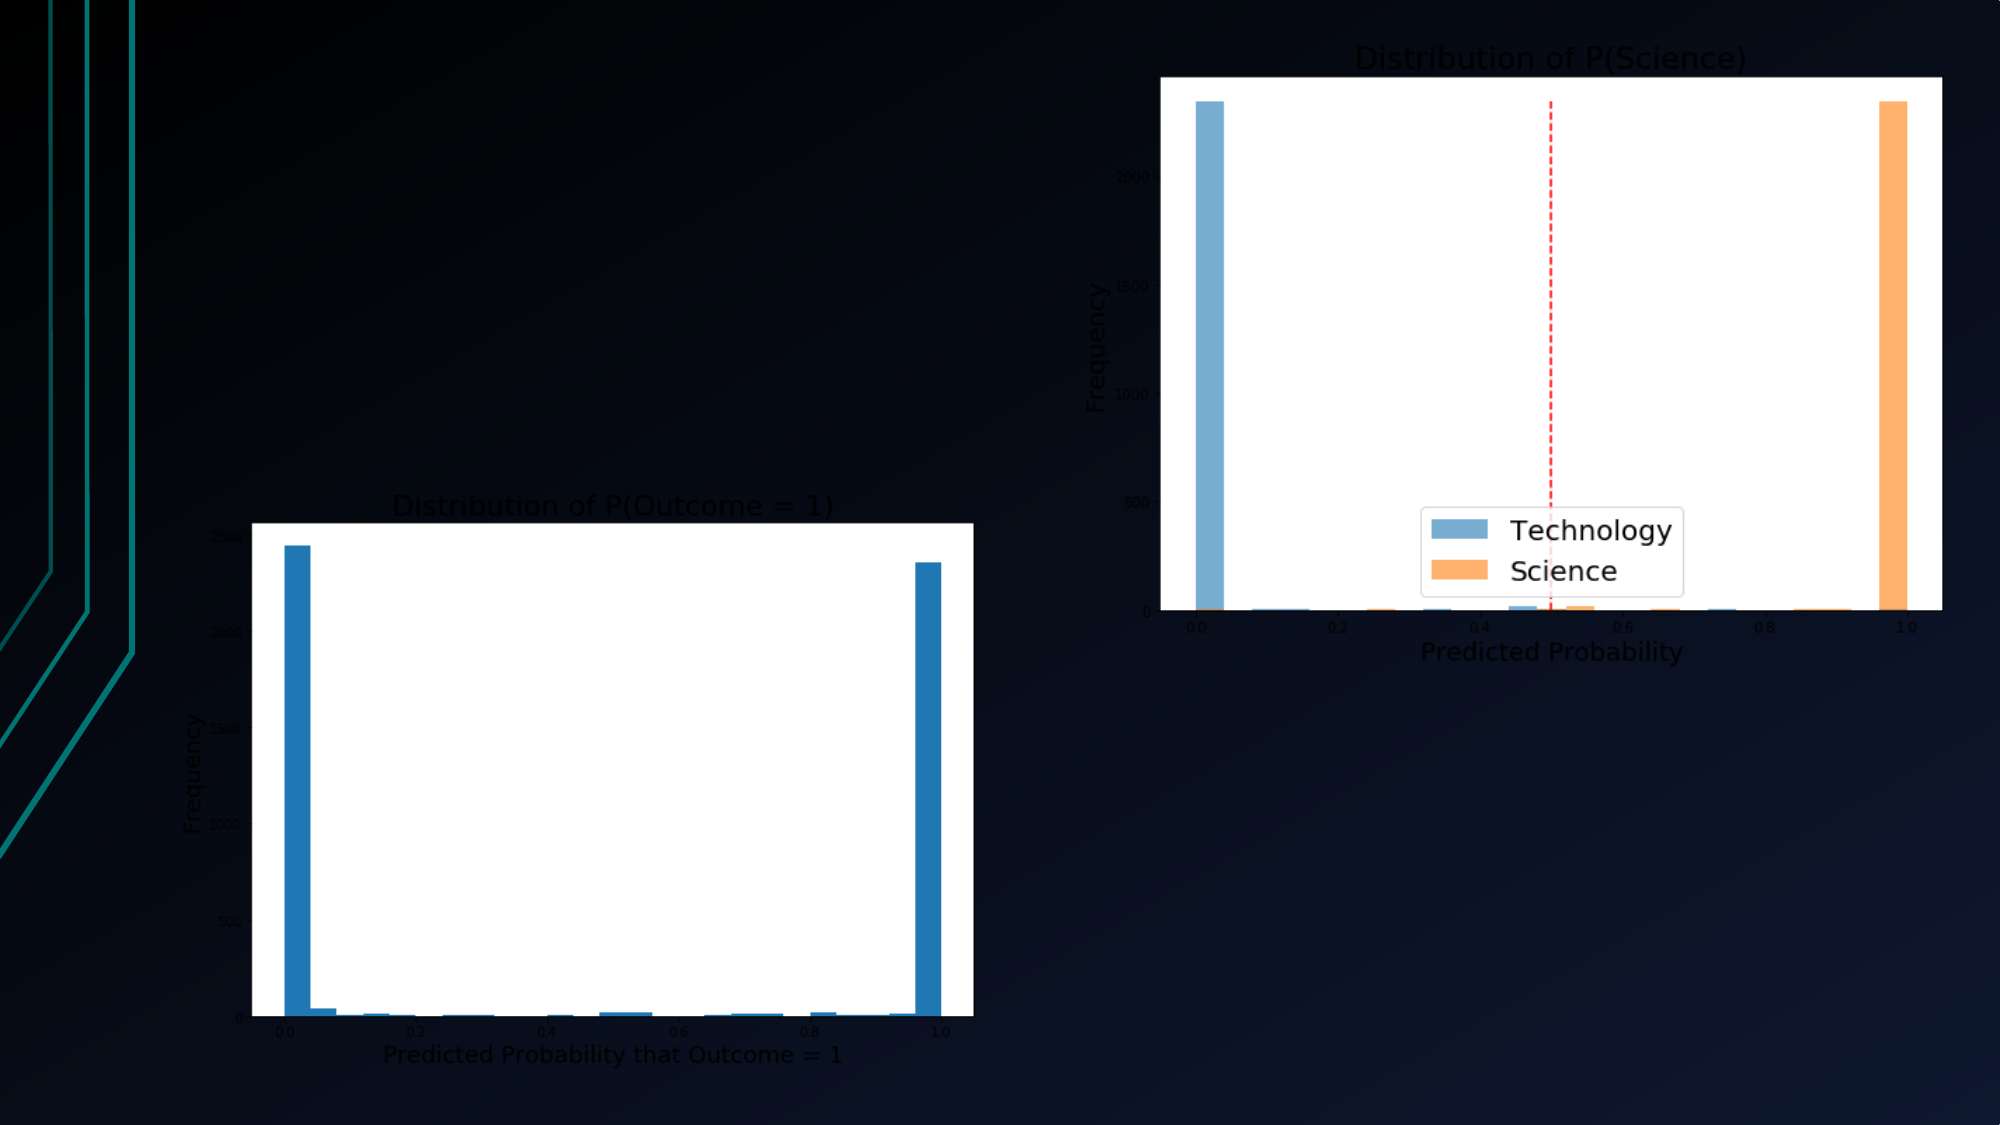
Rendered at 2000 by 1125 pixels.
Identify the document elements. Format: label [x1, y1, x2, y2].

picture [1074, 37, 1958, 676]
picture [171, 486, 988, 1076]
